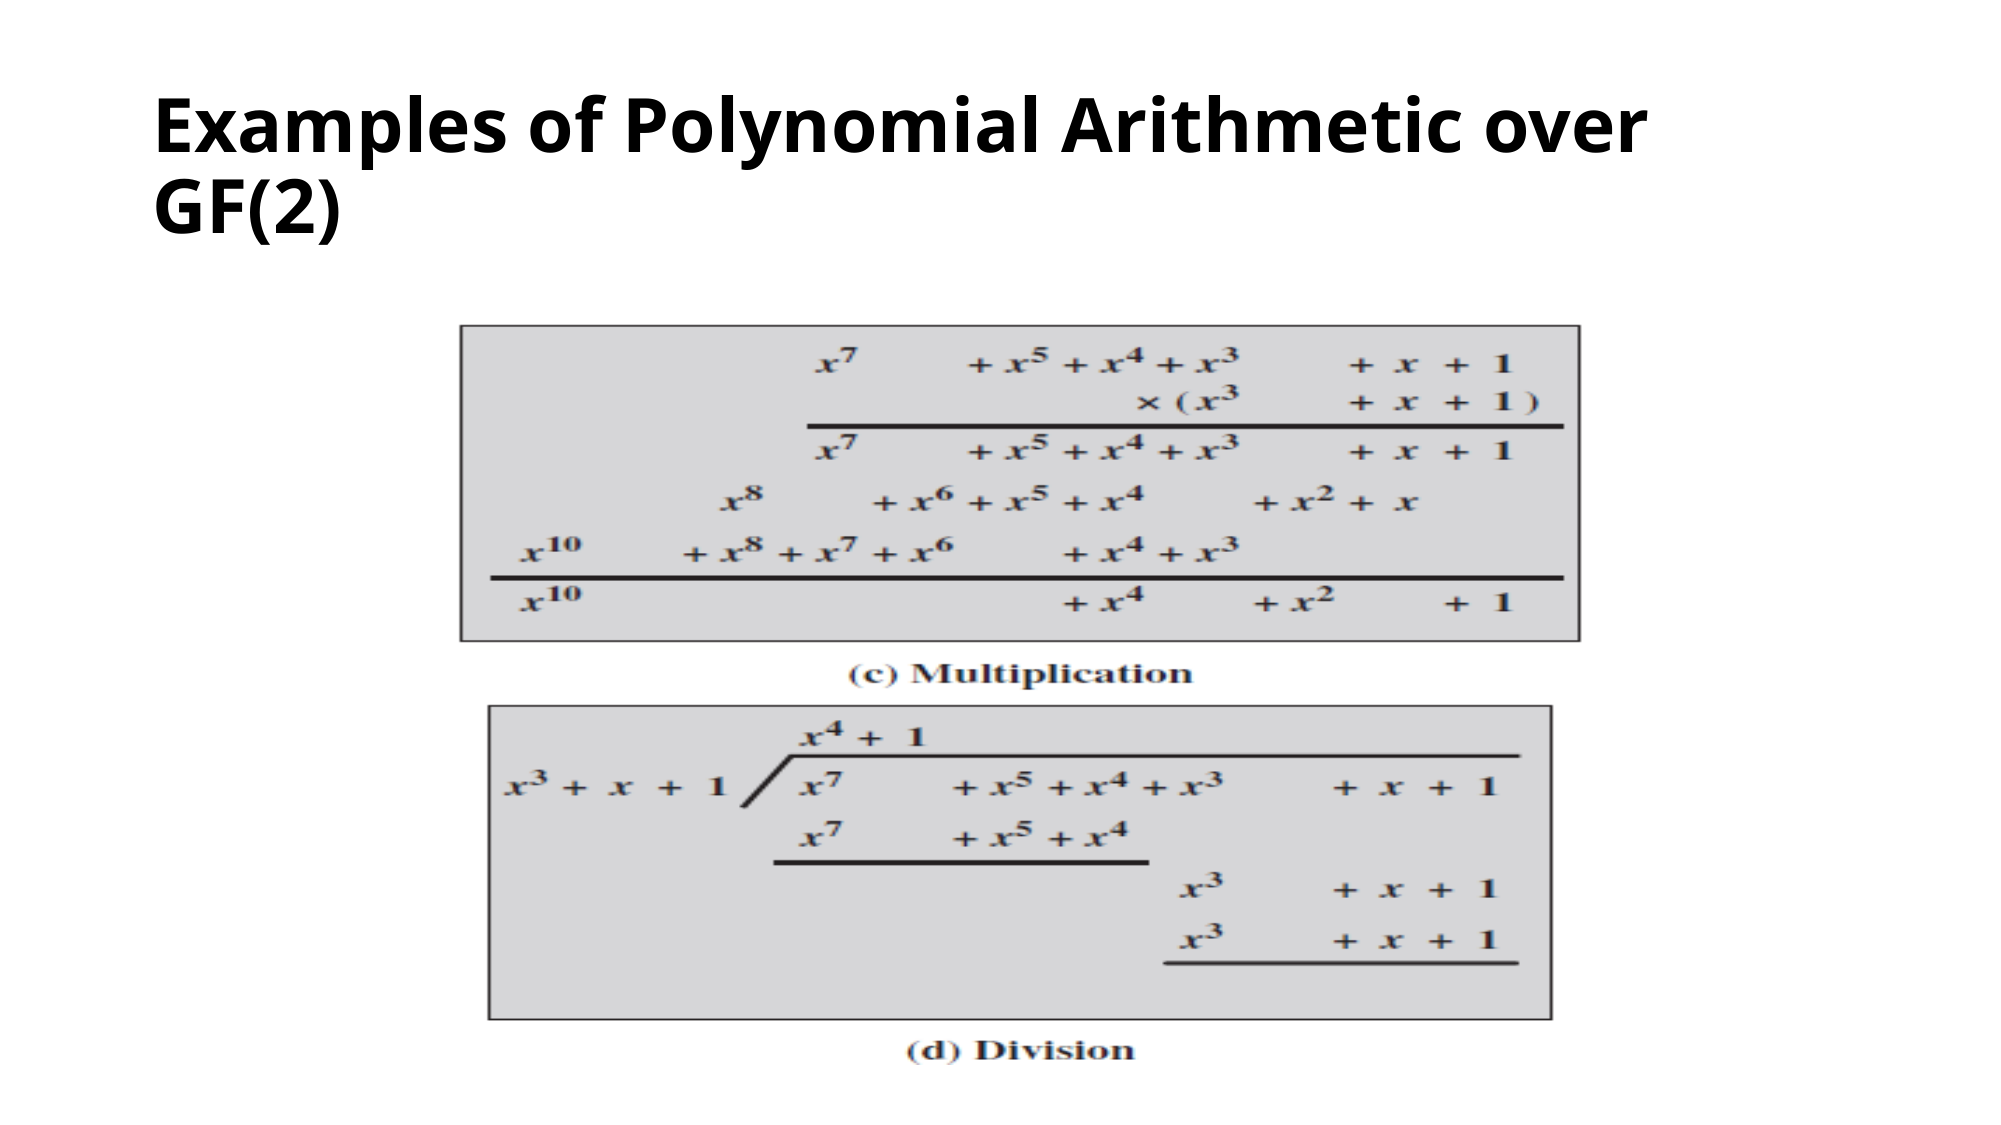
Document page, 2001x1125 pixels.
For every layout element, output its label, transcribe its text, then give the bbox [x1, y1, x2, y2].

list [427, 310, 1618, 1065]
title Examples of Polynomial Arithmetic over GF(2) [137, 59, 1863, 278]
